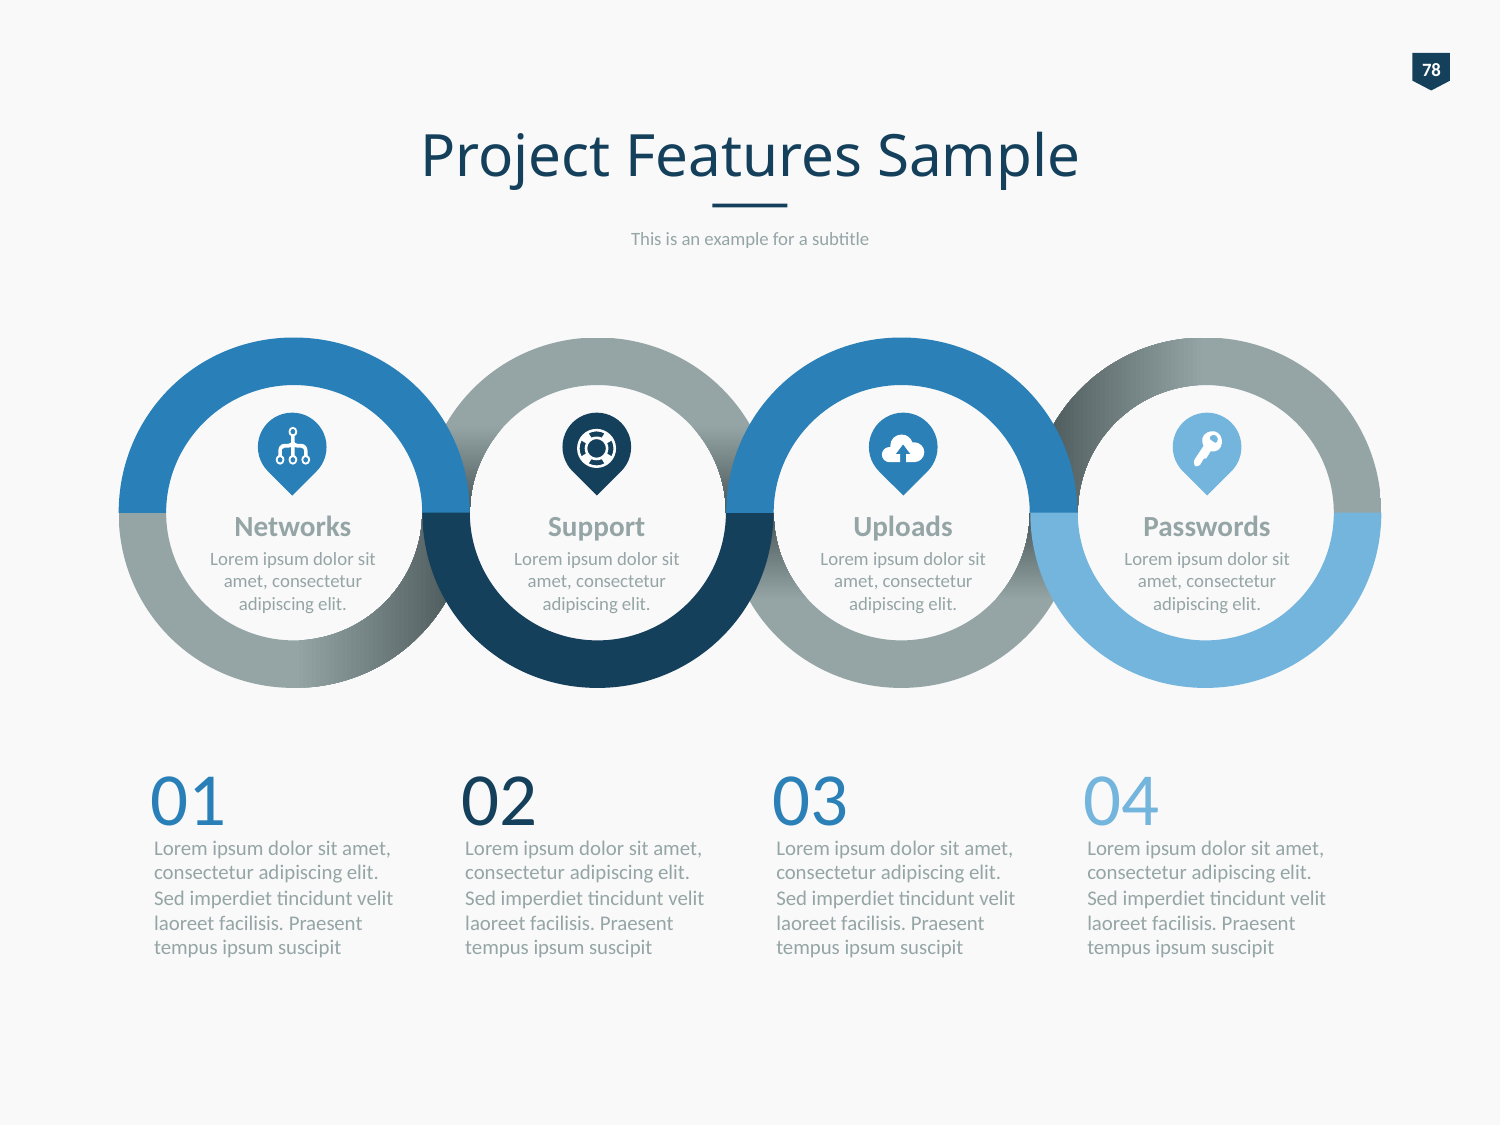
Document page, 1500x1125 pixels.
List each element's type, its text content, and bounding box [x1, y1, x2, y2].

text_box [1172, 412, 1242, 482]
text_box [118, 337, 470, 512]
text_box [562, 412, 632, 482]
title Project Features Sample [75, 51, 1425, 219]
text_box [1030, 512, 1382, 688]
text_box [446, 337, 749, 512]
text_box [761, 749, 1047, 949]
list This is an example for a subtitle [75, 219, 1425, 872]
text_box Networks Lorem ipsum dolor sit amet, consectetur adipiscing elit. [187, 500, 399, 598]
text_box [118, 512, 446, 688]
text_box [868, 412, 938, 482]
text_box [1406, 49, 1457, 91]
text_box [1071, 749, 1358, 949]
text_box Support Lorem ipsum dolor sit amet, consectetur adipiscing elit. [491, 500, 703, 598]
text_box [750, 513, 1054, 688]
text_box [138, 749, 425, 949]
text_box Passwords Lorem ipsum dolor sit amet, consectetur adipiscing elit. [1101, 500, 1313, 598]
text_box [710, 201, 789, 209]
text_box [726, 337, 1078, 513]
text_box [449, 749, 736, 949]
text_box [422, 512, 774, 688]
text_box Uploads Lorem ipsum dolor sit amet, consectetur adipiscing elit. [797, 500, 1009, 598]
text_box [257, 412, 327, 482]
text_box [1054, 337, 1382, 512]
